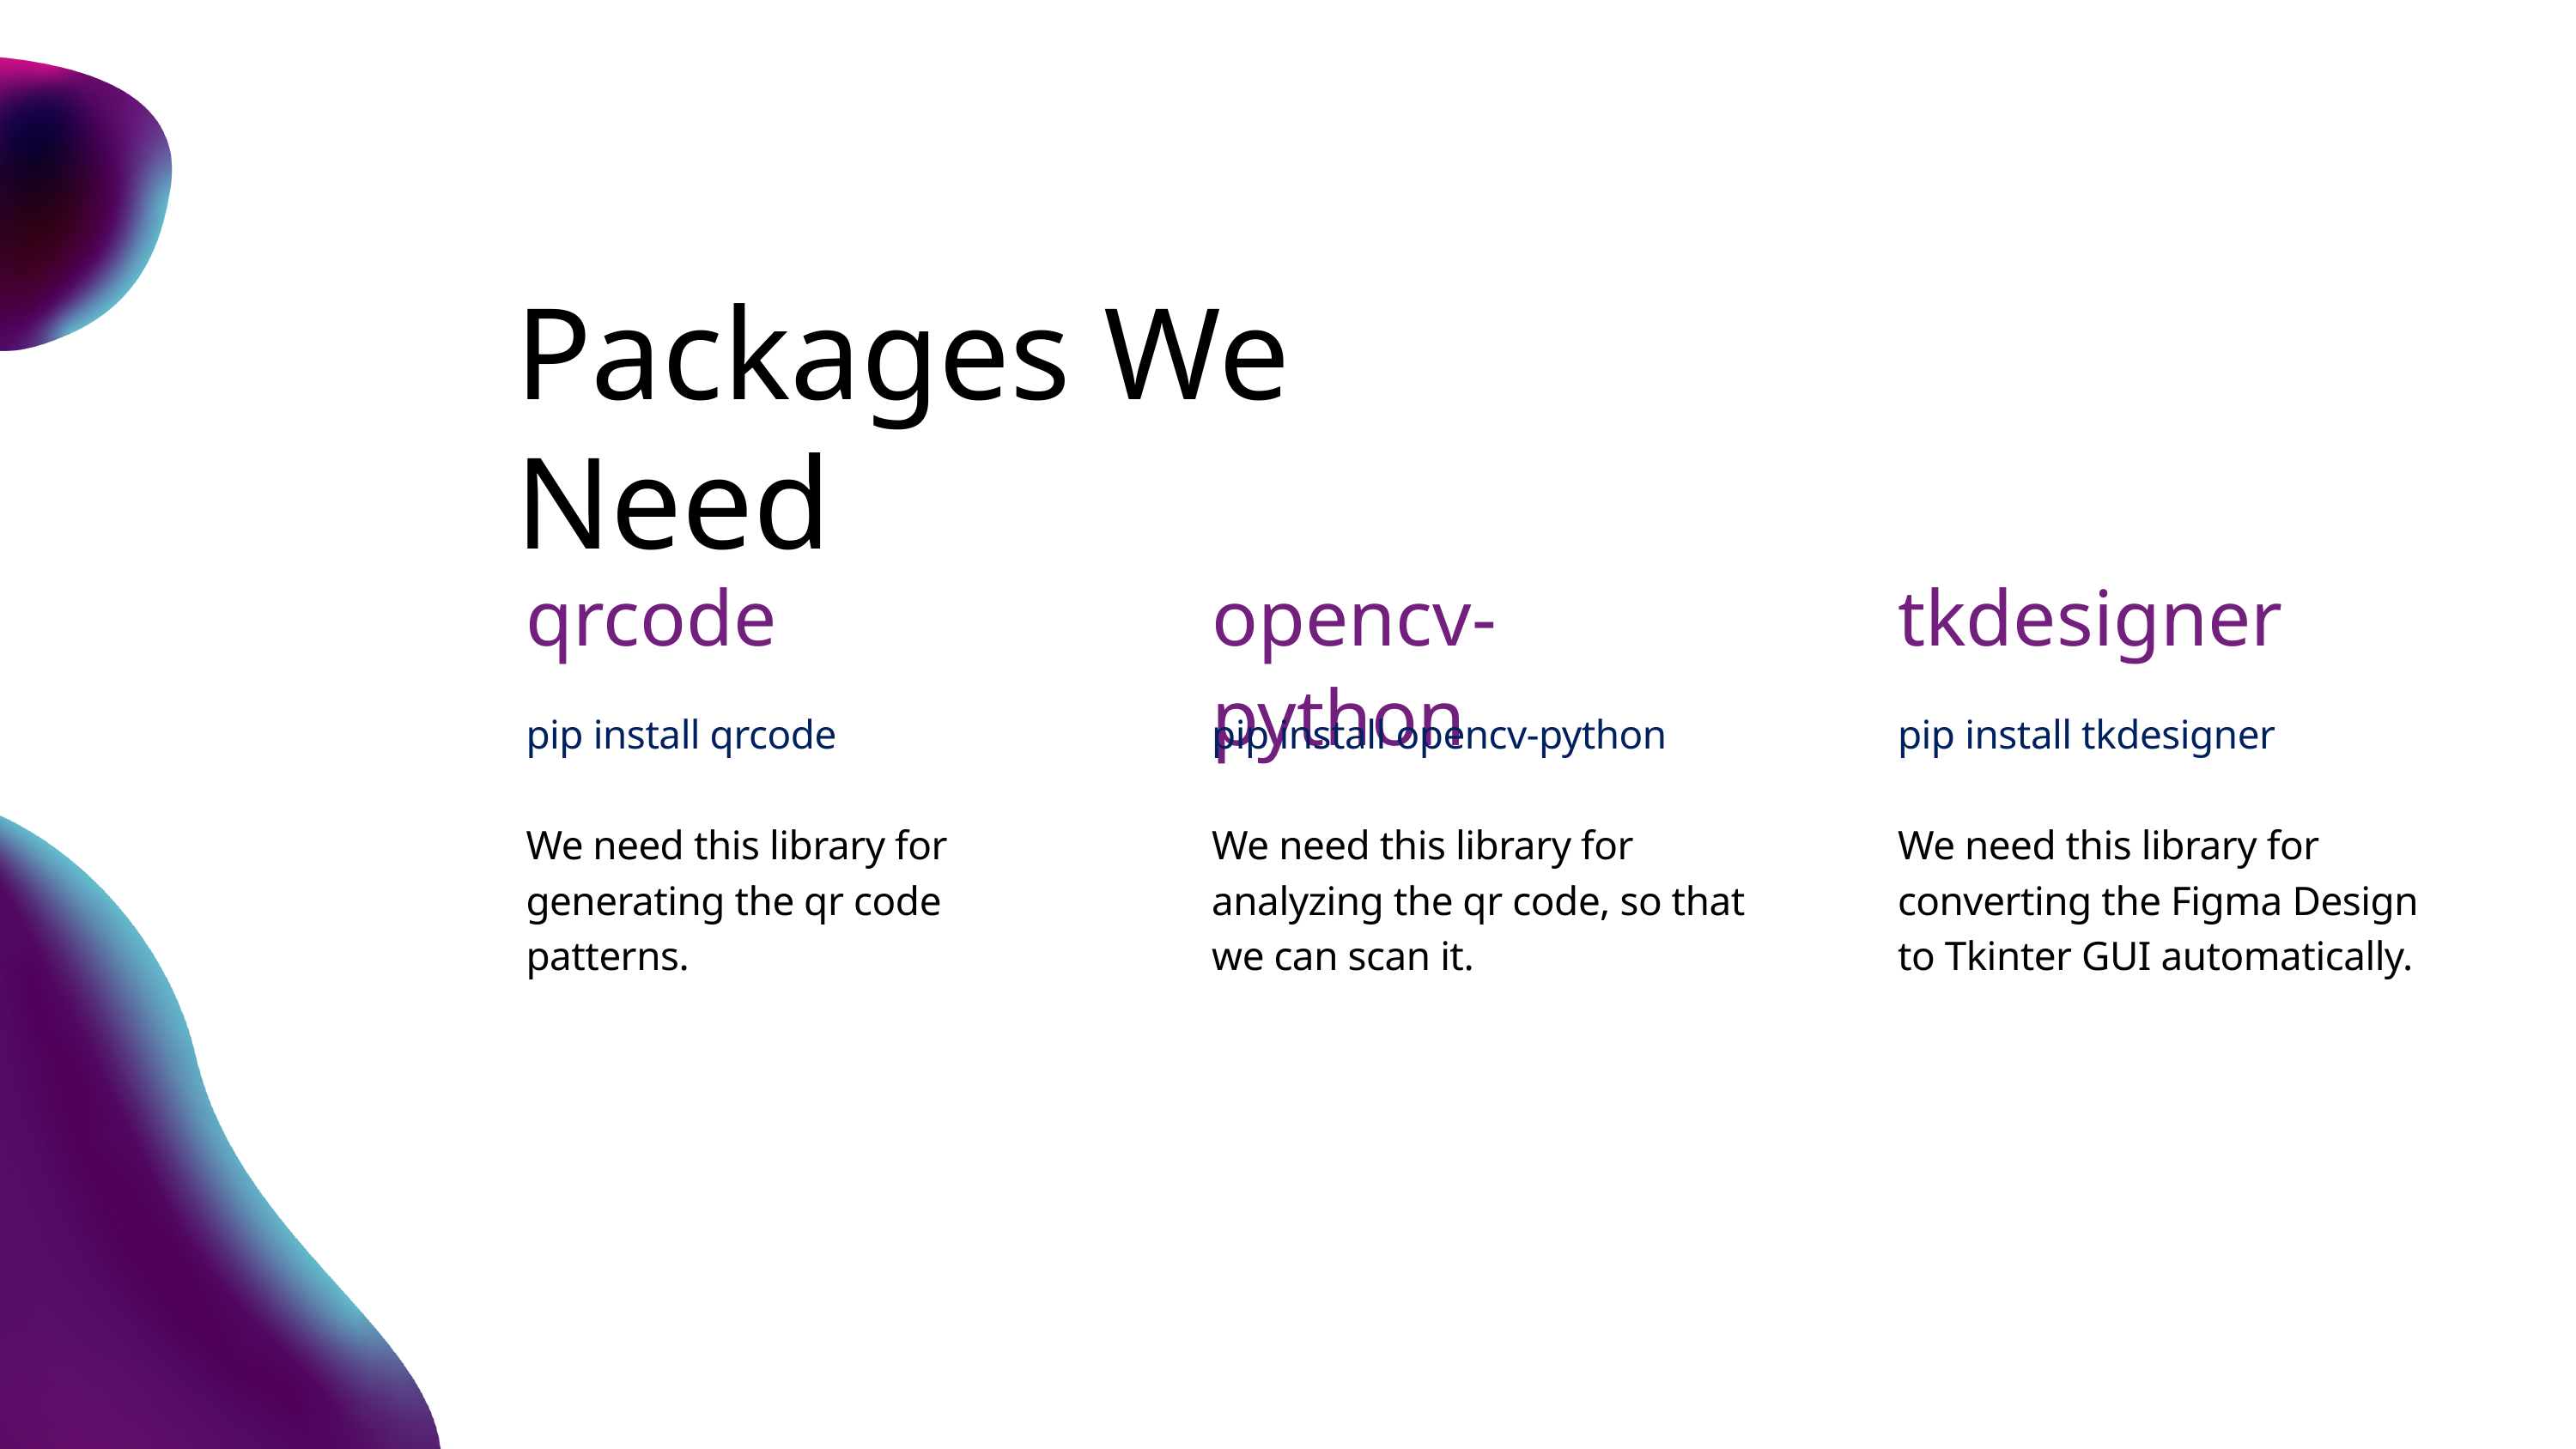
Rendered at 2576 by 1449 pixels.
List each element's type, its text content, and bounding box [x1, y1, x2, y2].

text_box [526, 561, 1060, 923]
picture [532, 951, 544, 967]
picture [0, 0, 221, 363]
text_box Packages We Need [514, 276, 1604, 574]
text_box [1211, 561, 1746, 979]
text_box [1897, 561, 2432, 979]
picture [0, 809, 555, 1449]
